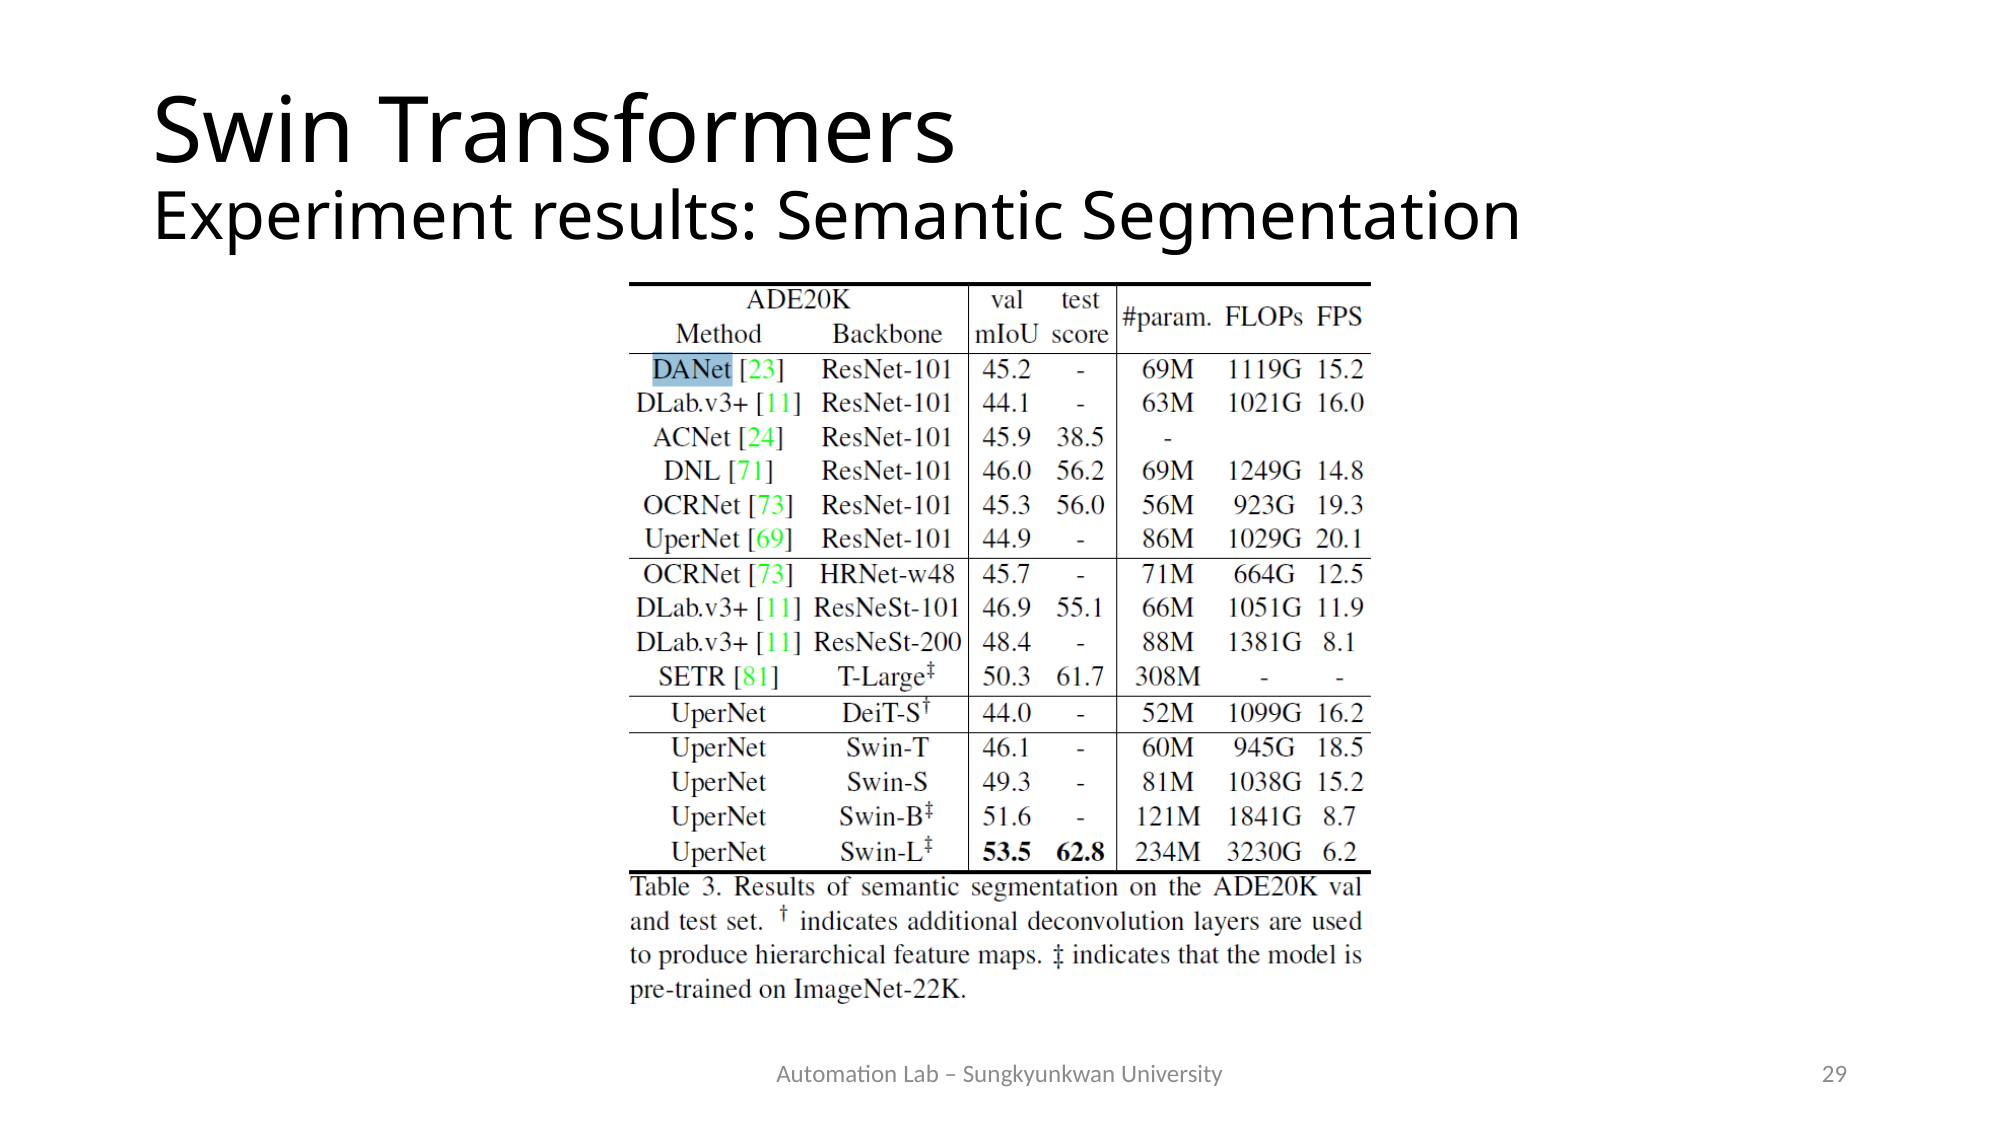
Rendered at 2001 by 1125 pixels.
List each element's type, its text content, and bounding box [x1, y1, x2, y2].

slide_number 29 [1412, 1042, 1863, 1103]
footer Automation Lab – Sungkyunkwan University [662, 1042, 1338, 1103]
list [624, 277, 1375, 1008]
title Swin Transformers Experiment results: Semantic Segmentation [137, 59, 1863, 278]
